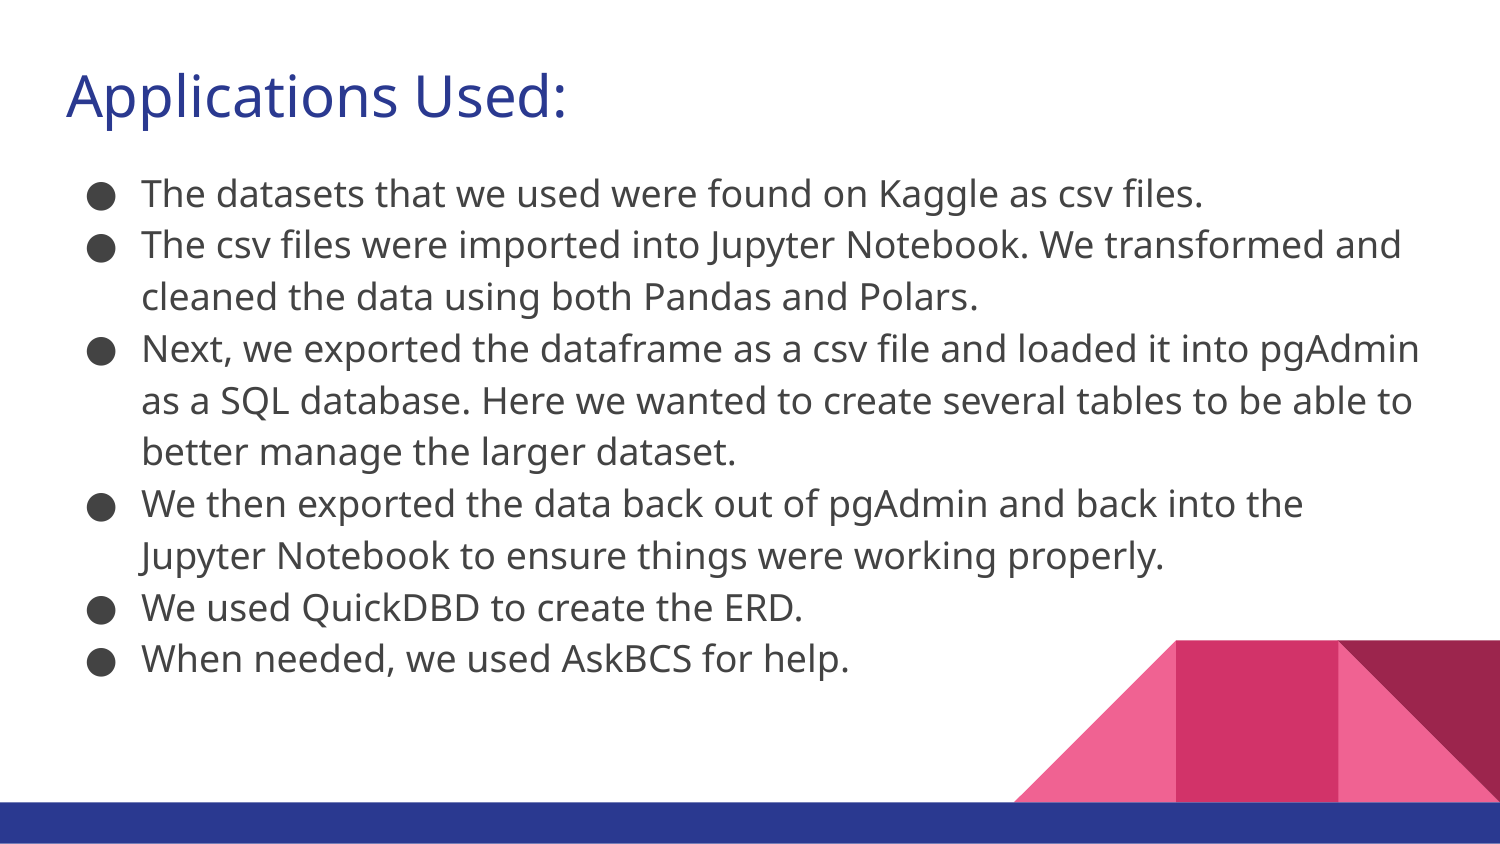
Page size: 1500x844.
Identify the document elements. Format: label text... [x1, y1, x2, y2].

title Applications Used: [51, 44, 1449, 145]
list The datasets that we used were found on Kaggle as csv files. The csv files were imported into Jupyter Notebook. We transformed and cleaned the data using both Pandas and Polars. Next, we exported the dataframe as a csv file and loaded it into pgAdmin as a SQL database. Here we wanted to create several tables to be able to better manage the larger dataset. We then exported the data back out of pgAdmin and back into the Jupyter Notebook to ensure things were working properly. We used QuickDBD to create the ERD. When needed, we used AskBCS for help. [51, 147, 1449, 800]
